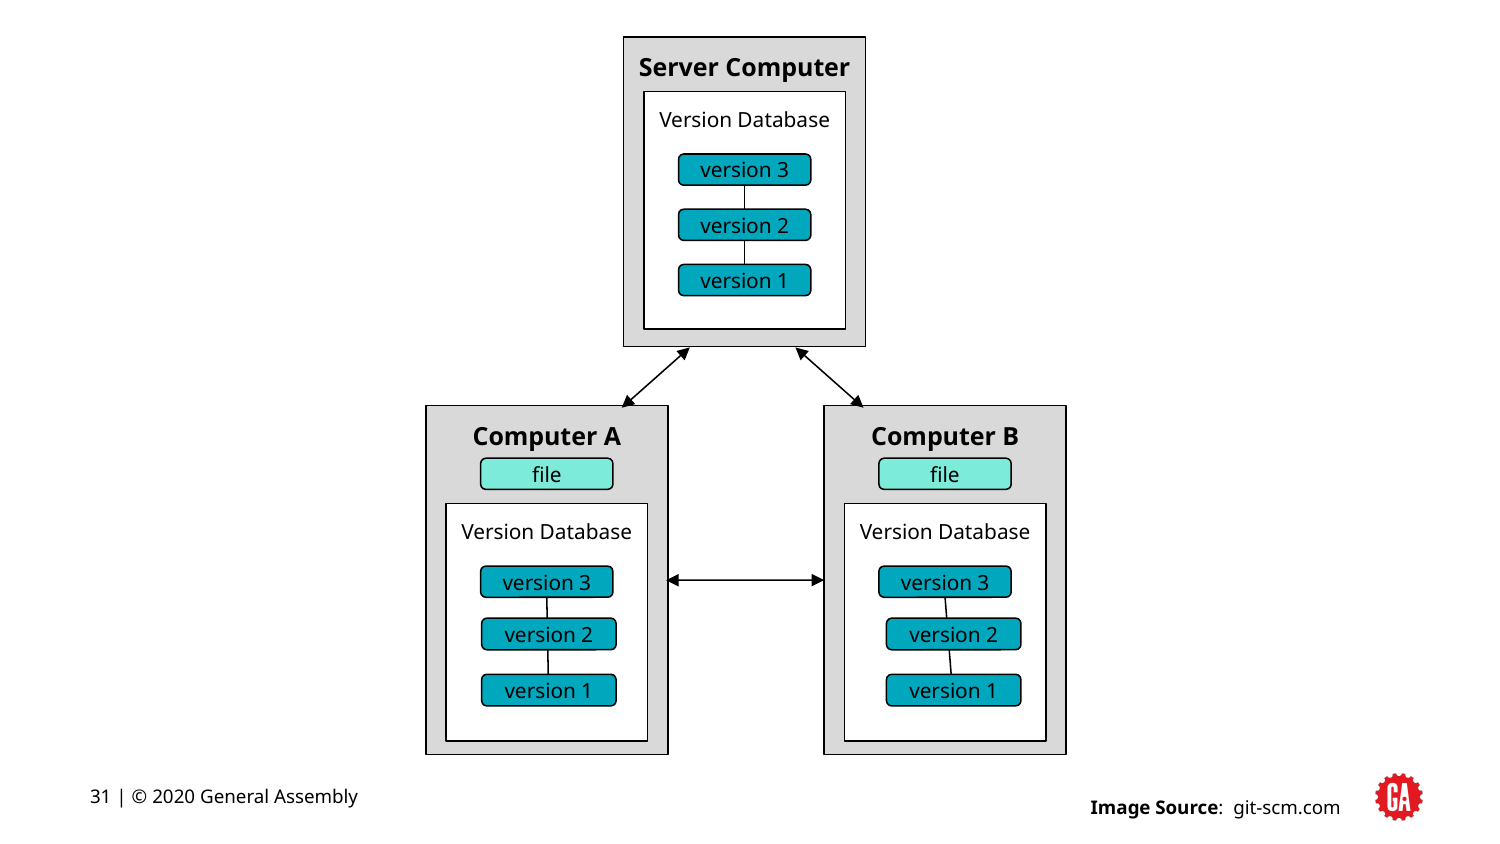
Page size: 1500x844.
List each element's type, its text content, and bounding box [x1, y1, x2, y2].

text_box version 2 [481, 618, 541, 650]
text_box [621, 347, 691, 408]
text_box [546, 597, 550, 707]
list Image Source: git-scm.com [750, 773, 1356, 838]
text_box Server Computer [623, 36, 866, 347]
text_box Version Database [844, 503, 1046, 742]
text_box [944, 597, 954, 707]
text_box version 3 [678, 154, 811, 186]
text_box Computer A [425, 405, 668, 755]
text_box version 3 [878, 566, 1012, 598]
text_box Computer B [824, 405, 1067, 755]
text_box version 2 [554, 618, 617, 650]
text_box file [878, 458, 1012, 490]
text_box version 1 [886, 674, 939, 706]
text_box version 2 [959, 618, 1021, 650]
text_box Version Database [446, 503, 648, 742]
picture [1373, 771, 1425, 823]
text_box version 2 [750, 209, 811, 241]
text_box version 2 [886, 618, 939, 650]
text_box version 1 [481, 674, 541, 706]
text_box version 1 [750, 264, 811, 296]
text_box file [480, 458, 613, 490]
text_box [795, 347, 864, 408]
text_box version 1 [553, 674, 617, 706]
text_box version 1 [678, 264, 740, 296]
text_box version 2 [678, 209, 740, 241]
slide_number 31 | © 2020 General Assembly [75, 764, 465, 830]
text_box version 1 [959, 674, 1021, 706]
text_box Version Database [643, 91, 846, 329]
text_box version 3 [480, 566, 613, 598]
